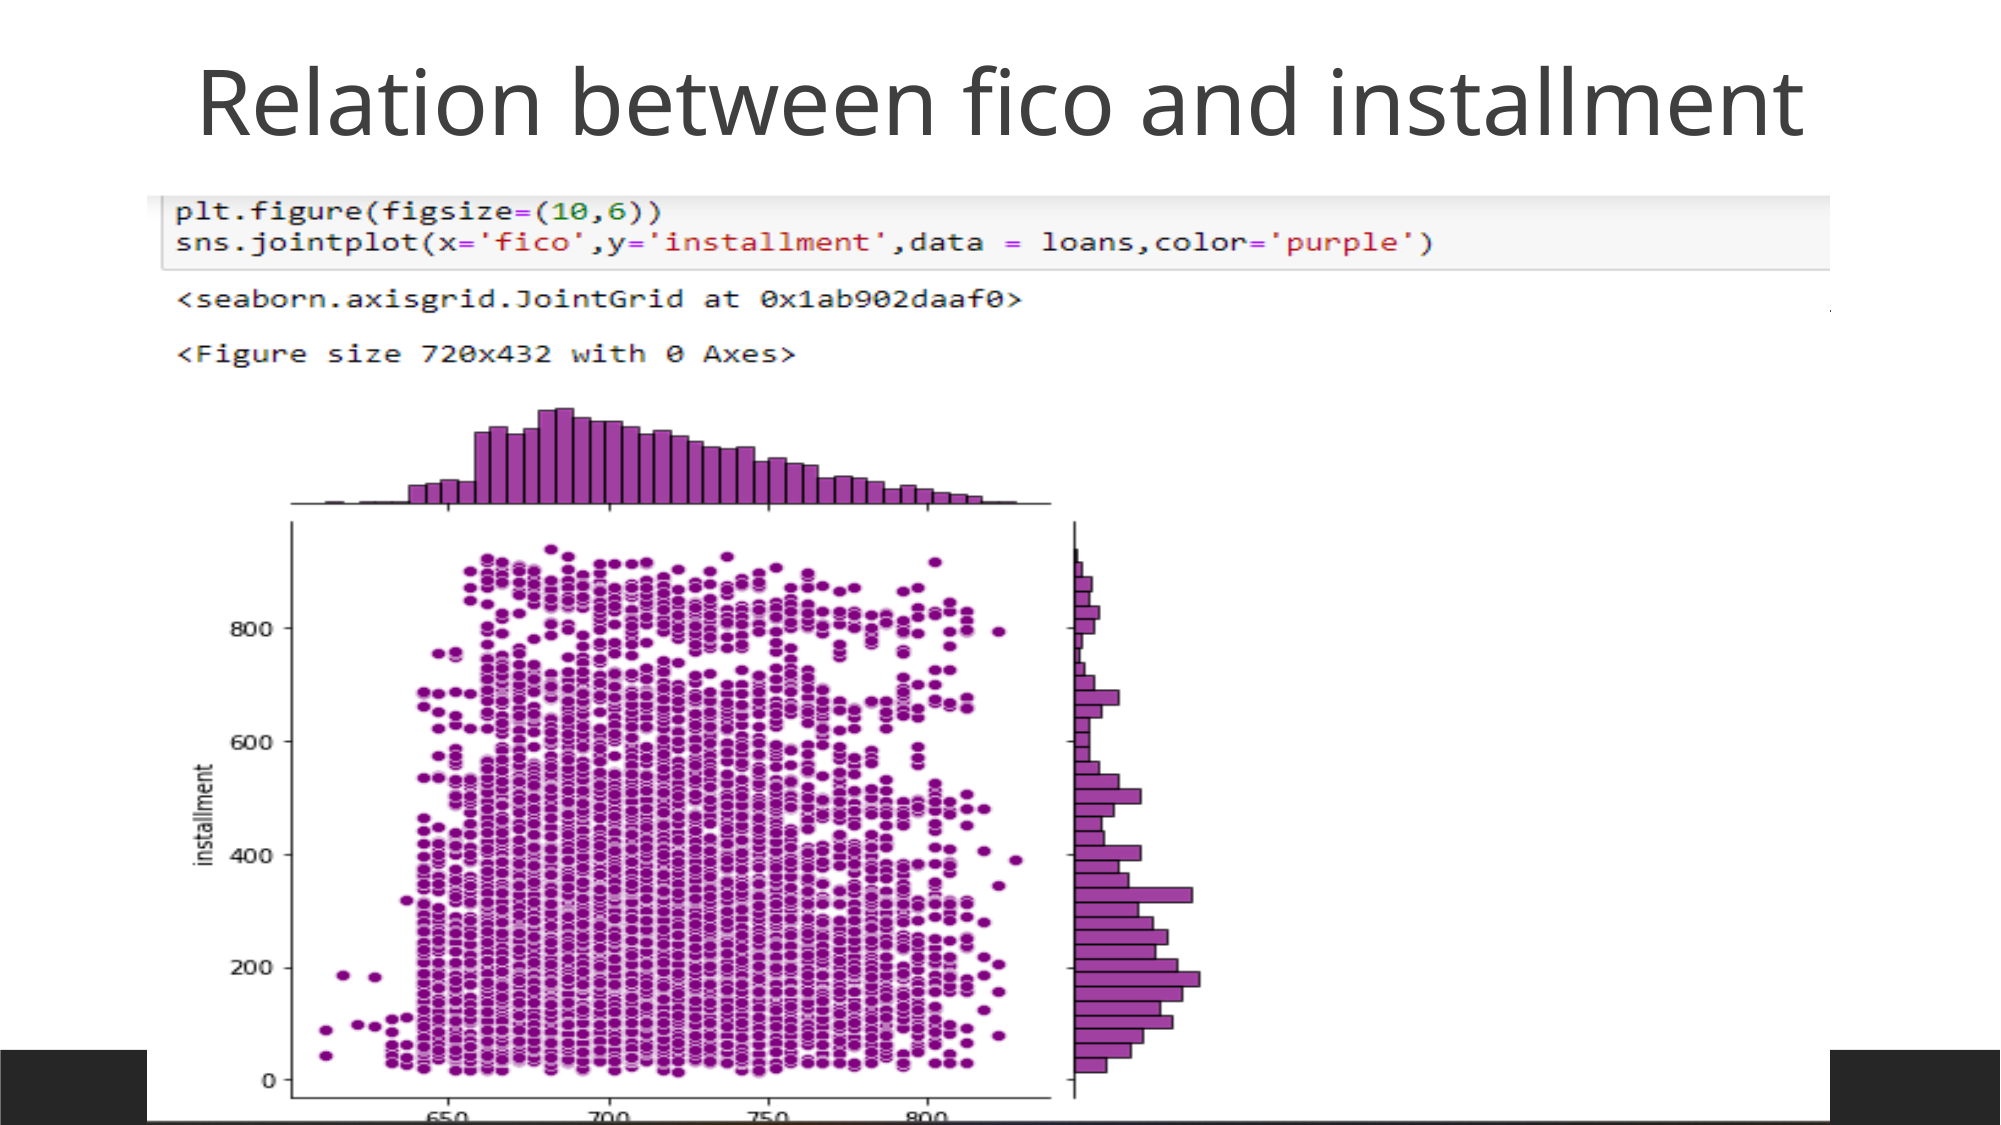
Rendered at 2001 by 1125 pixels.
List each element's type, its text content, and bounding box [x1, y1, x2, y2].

picture [147, 187, 1831, 1125]
title Relation between fico and installment [180, 47, 1830, 163]
